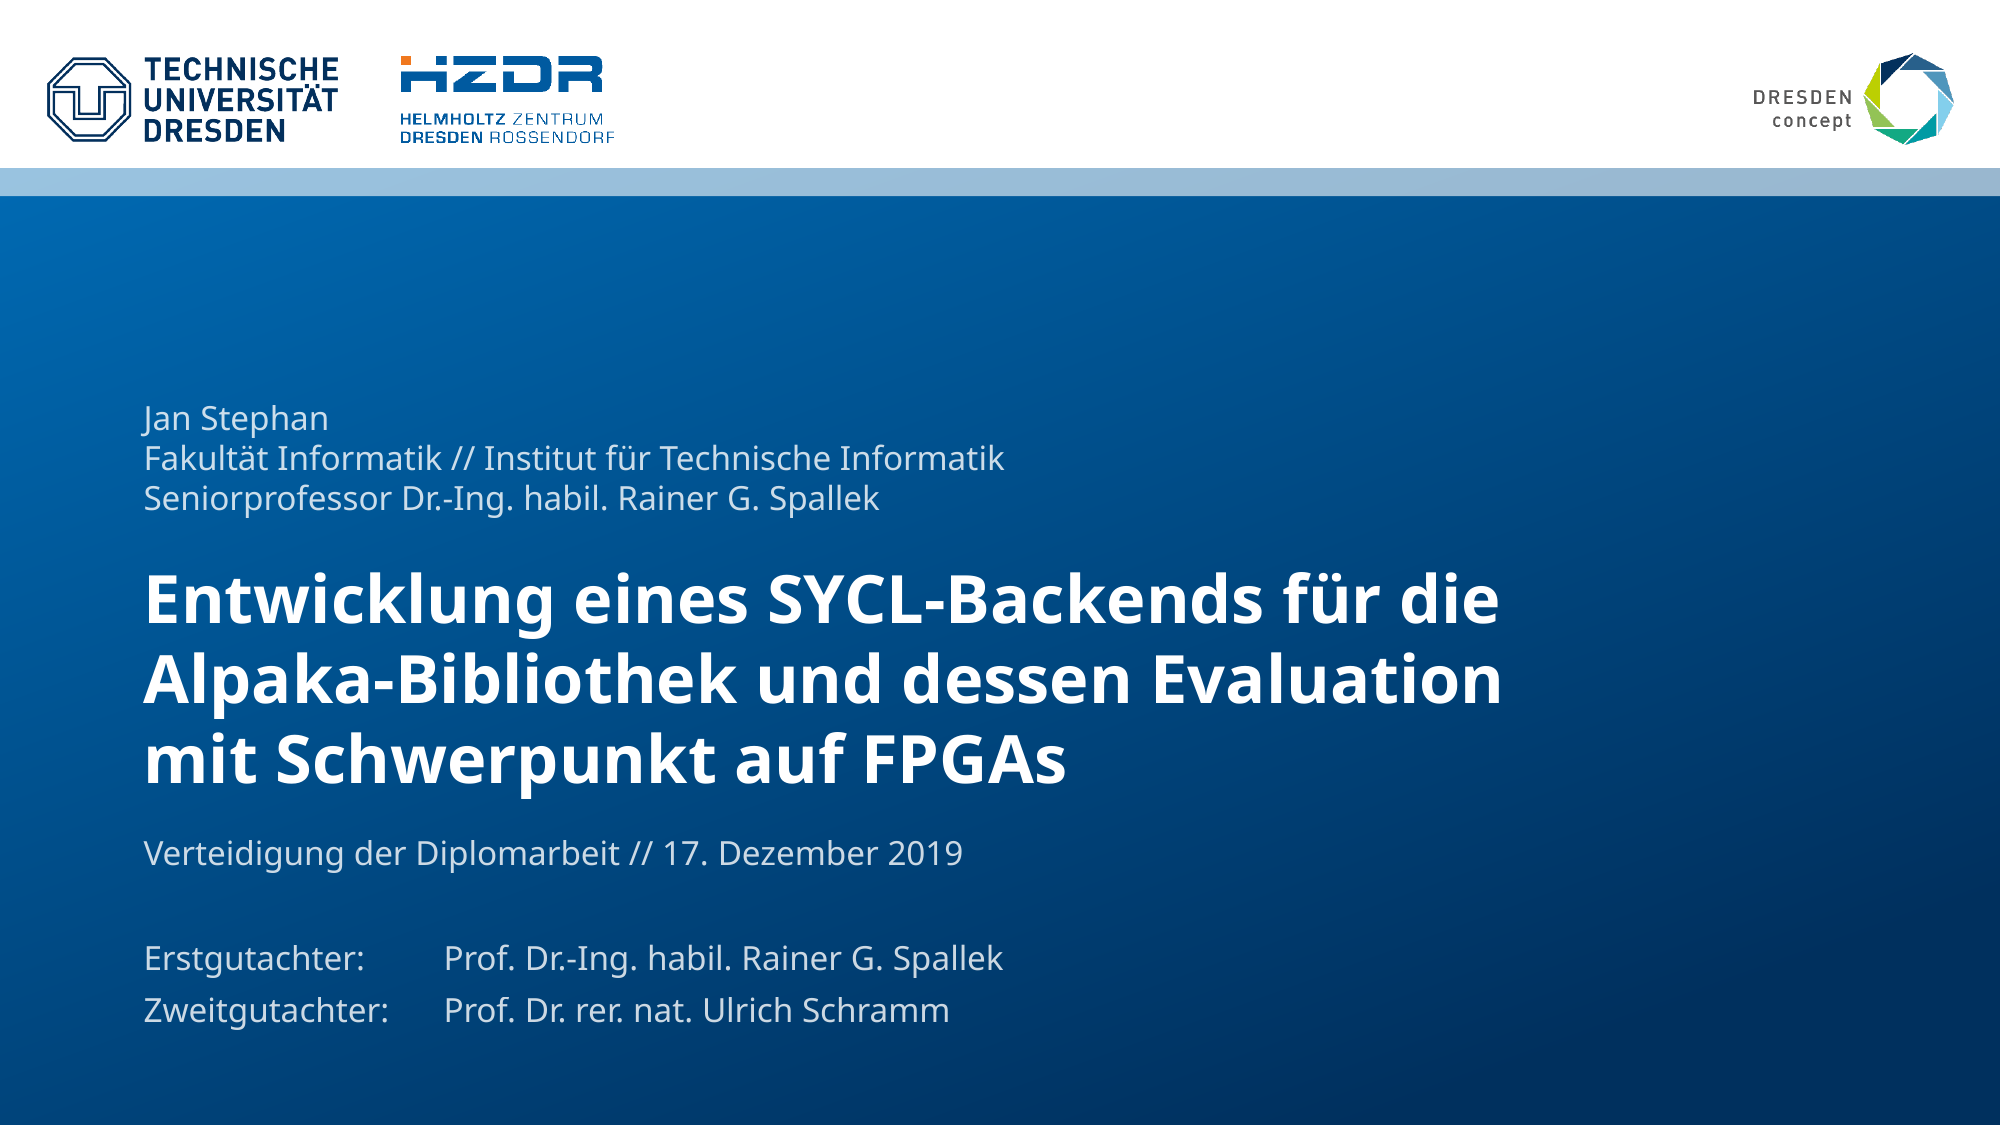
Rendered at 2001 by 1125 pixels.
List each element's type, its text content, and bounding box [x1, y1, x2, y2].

picture [47, 57, 338, 142]
picture [382, 37, 632, 161]
picture [1754, 53, 1954, 145]
subtitle Verteidigung der Diplomarbeit // 17. Dezember 2019 Erstgutachter: Prof. Dr.-Ing. habil. Rainer G. Spallek Zweitgutachter: Prof. Dr. rer. nat. Ulrich Schramm [143, 832, 1856, 1052]
list Jan Stephan Fakultät Informatik // Institut für Technische Informatik Seniorprofessor Dr.-Ing. habil. Rainer G. Spallek [143, 397, 1856, 534]
title Entwicklung eines SYCL-Backends für die Alpaka-Bibliothek und dessen Evaluation mit Schwerpunkt auf FPGAs [143, 556, 1856, 716]
